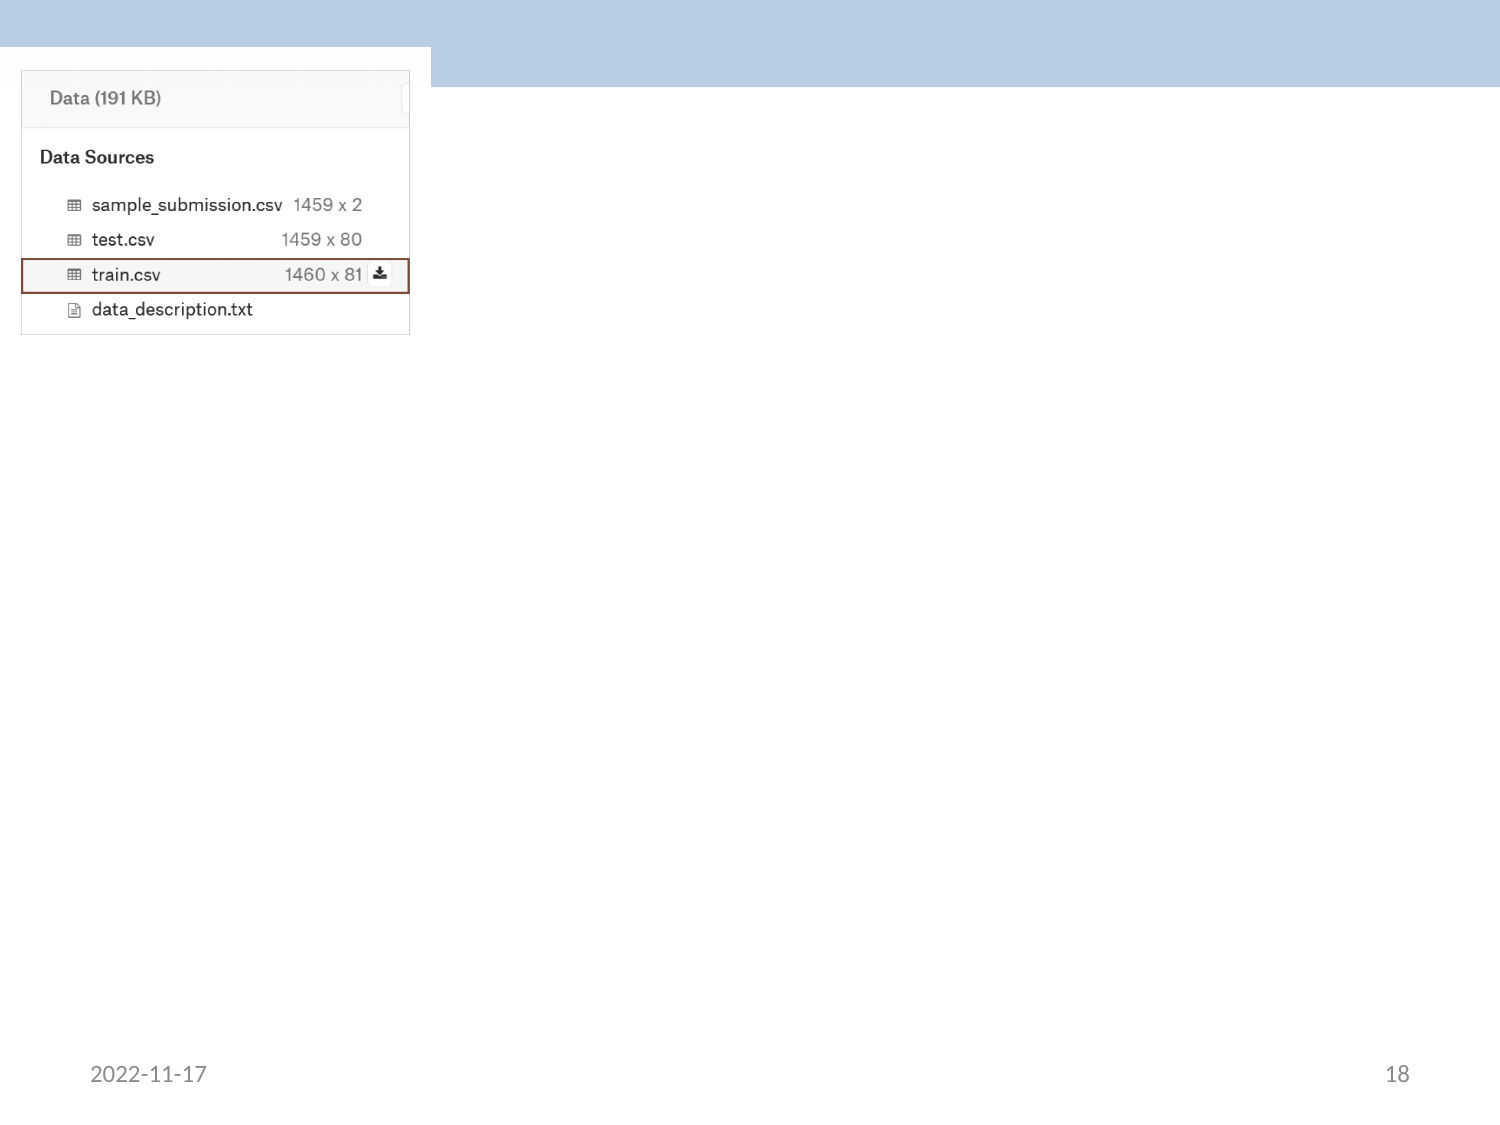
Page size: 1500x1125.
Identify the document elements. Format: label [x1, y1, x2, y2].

picture [0, 46, 432, 358]
